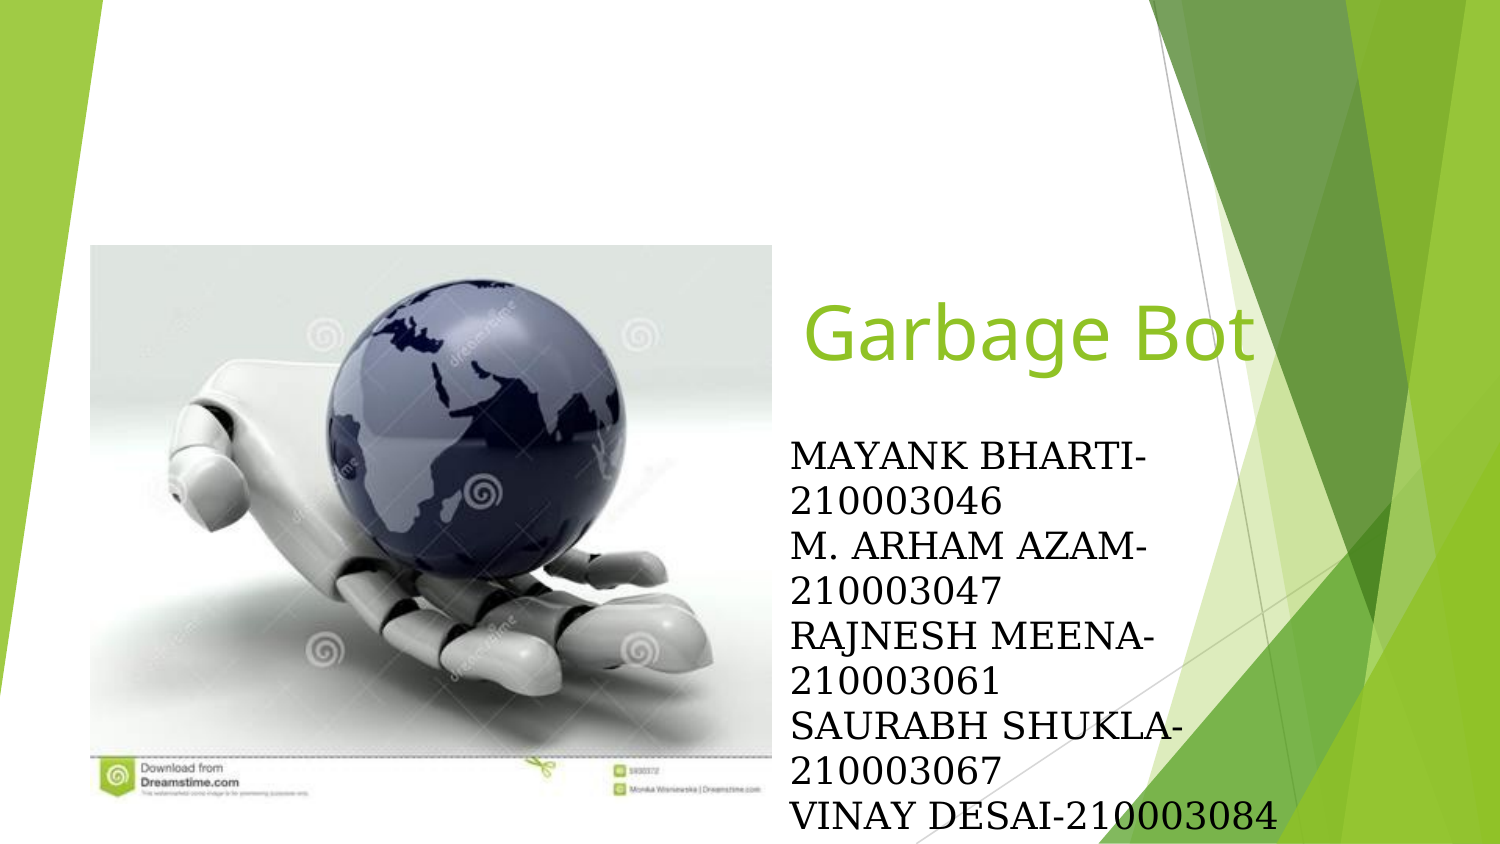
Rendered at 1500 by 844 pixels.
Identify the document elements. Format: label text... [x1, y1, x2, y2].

text_box Garbage Bot [800, 281, 1288, 376]
text_box MAYANK BHARTI-210003046 M. ARHAM AZAM-210003047 RAJNESH MEENA-210003061 SAURABH SHUKLA-210003067 VINAY DESAI-210003084 [774, 384, 1375, 844]
picture [90, 245, 772, 804]
